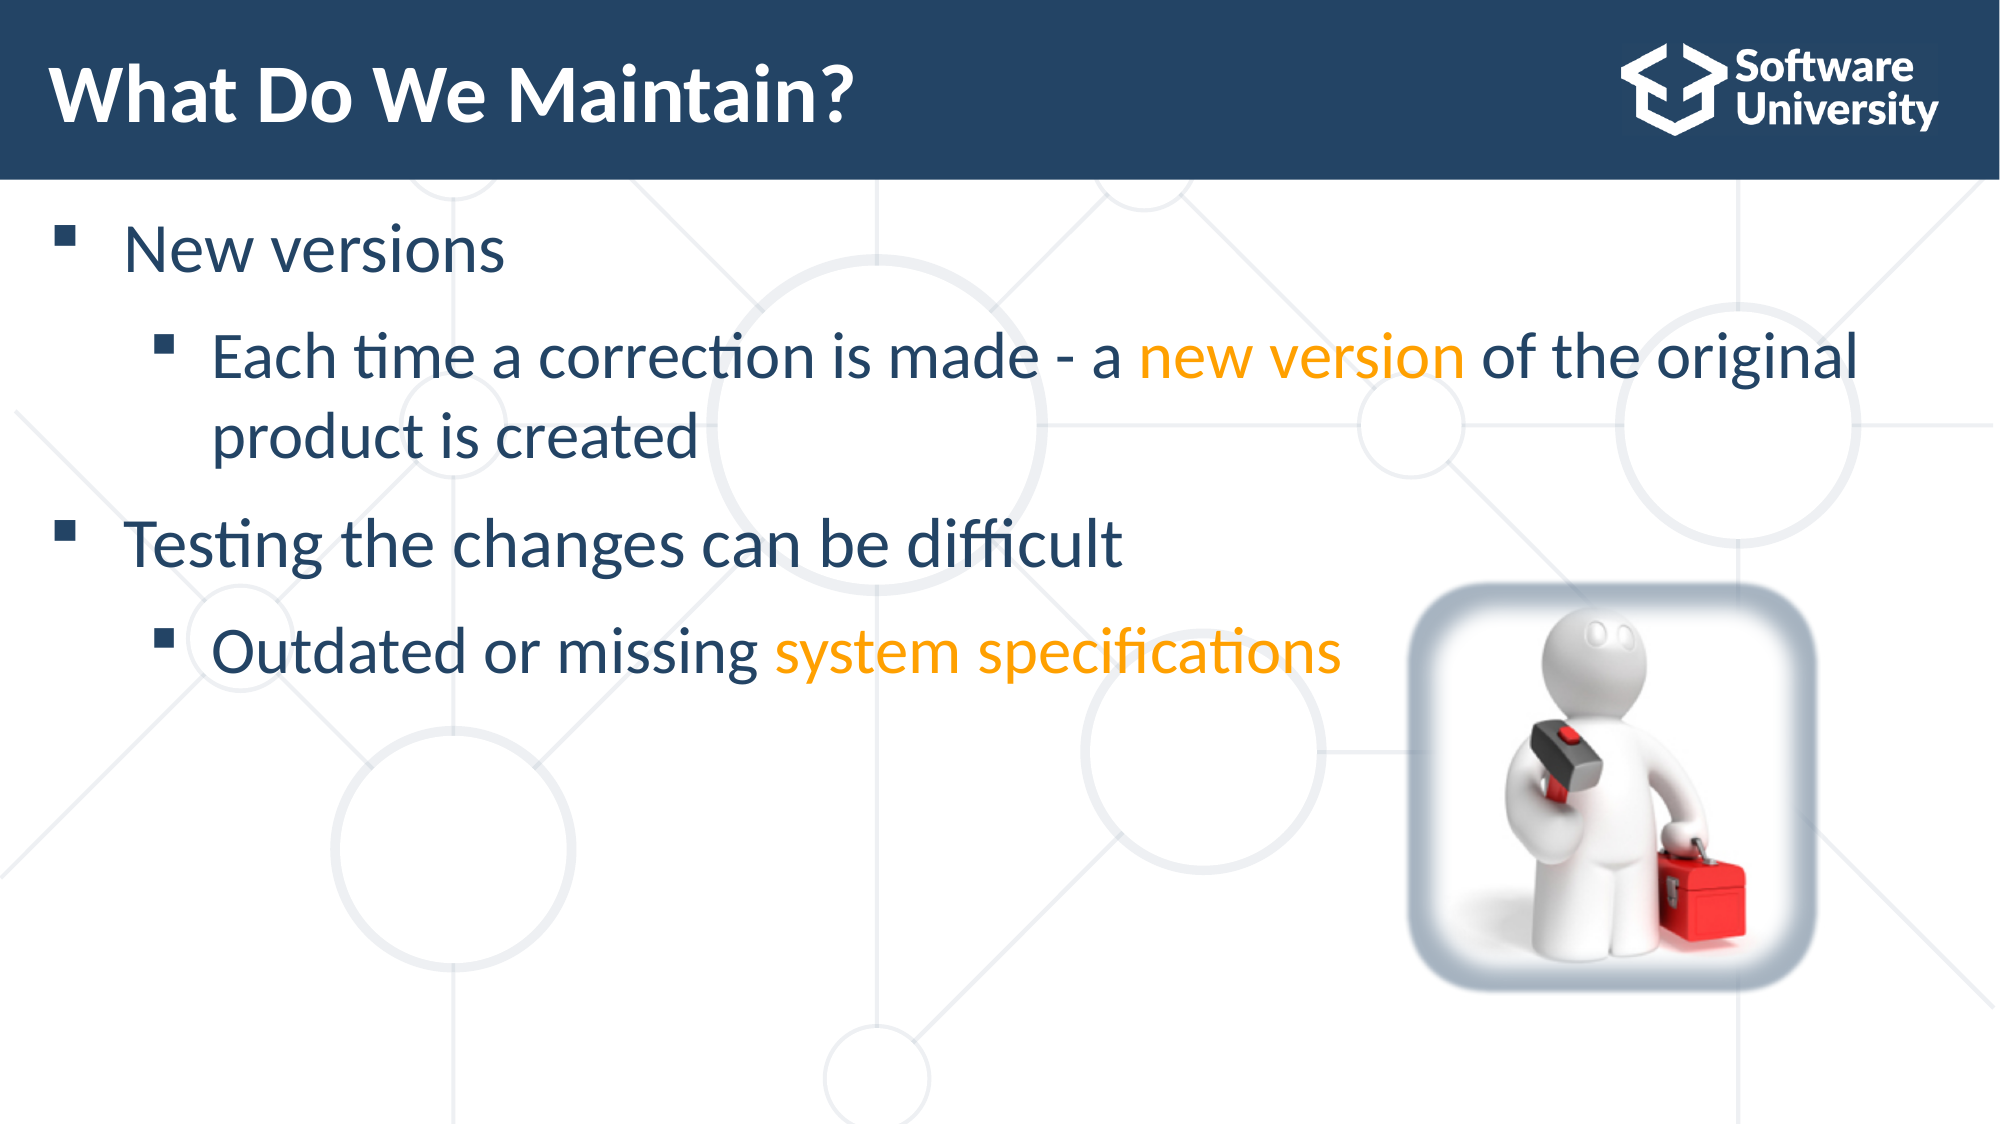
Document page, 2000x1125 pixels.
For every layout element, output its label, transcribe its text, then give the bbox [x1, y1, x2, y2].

picture [1621, 43, 1939, 136]
picture [1411, 587, 1813, 988]
list New versions Each time a correction is made - a new version of the original product is created Testing the changes can be difficult Outdated or missing system specifications [31, 196, 1970, 1050]
title What Do We Maintain? [31, 16, 1591, 162]
